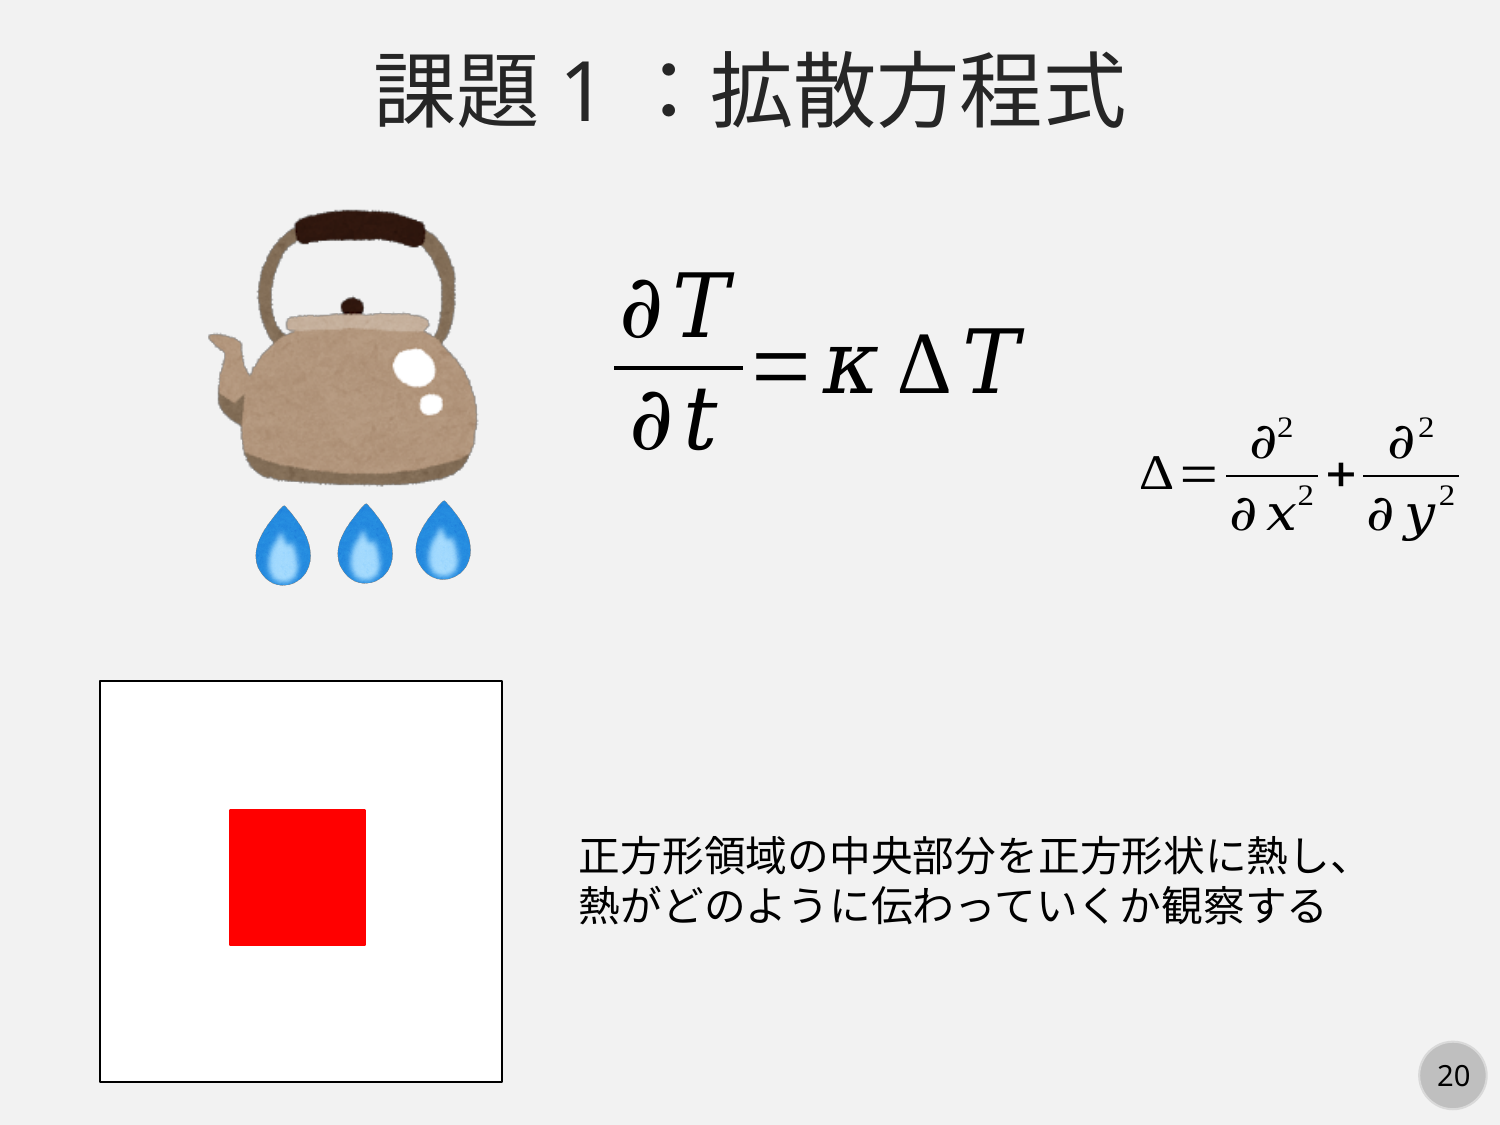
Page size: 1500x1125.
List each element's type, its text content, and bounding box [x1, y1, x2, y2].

text_box [99, 680, 503, 1083]
picture [241, 498, 488, 590]
list 課題1：拡散方程式 [0, 31, 1500, 155]
text_box [229, 809, 366, 946]
text_box 正方形領域の中央部分を正方形状に熱し、 熱がどのように伝わっていくか観察する [564, 822, 1388, 938]
picture [199, 199, 490, 490]
